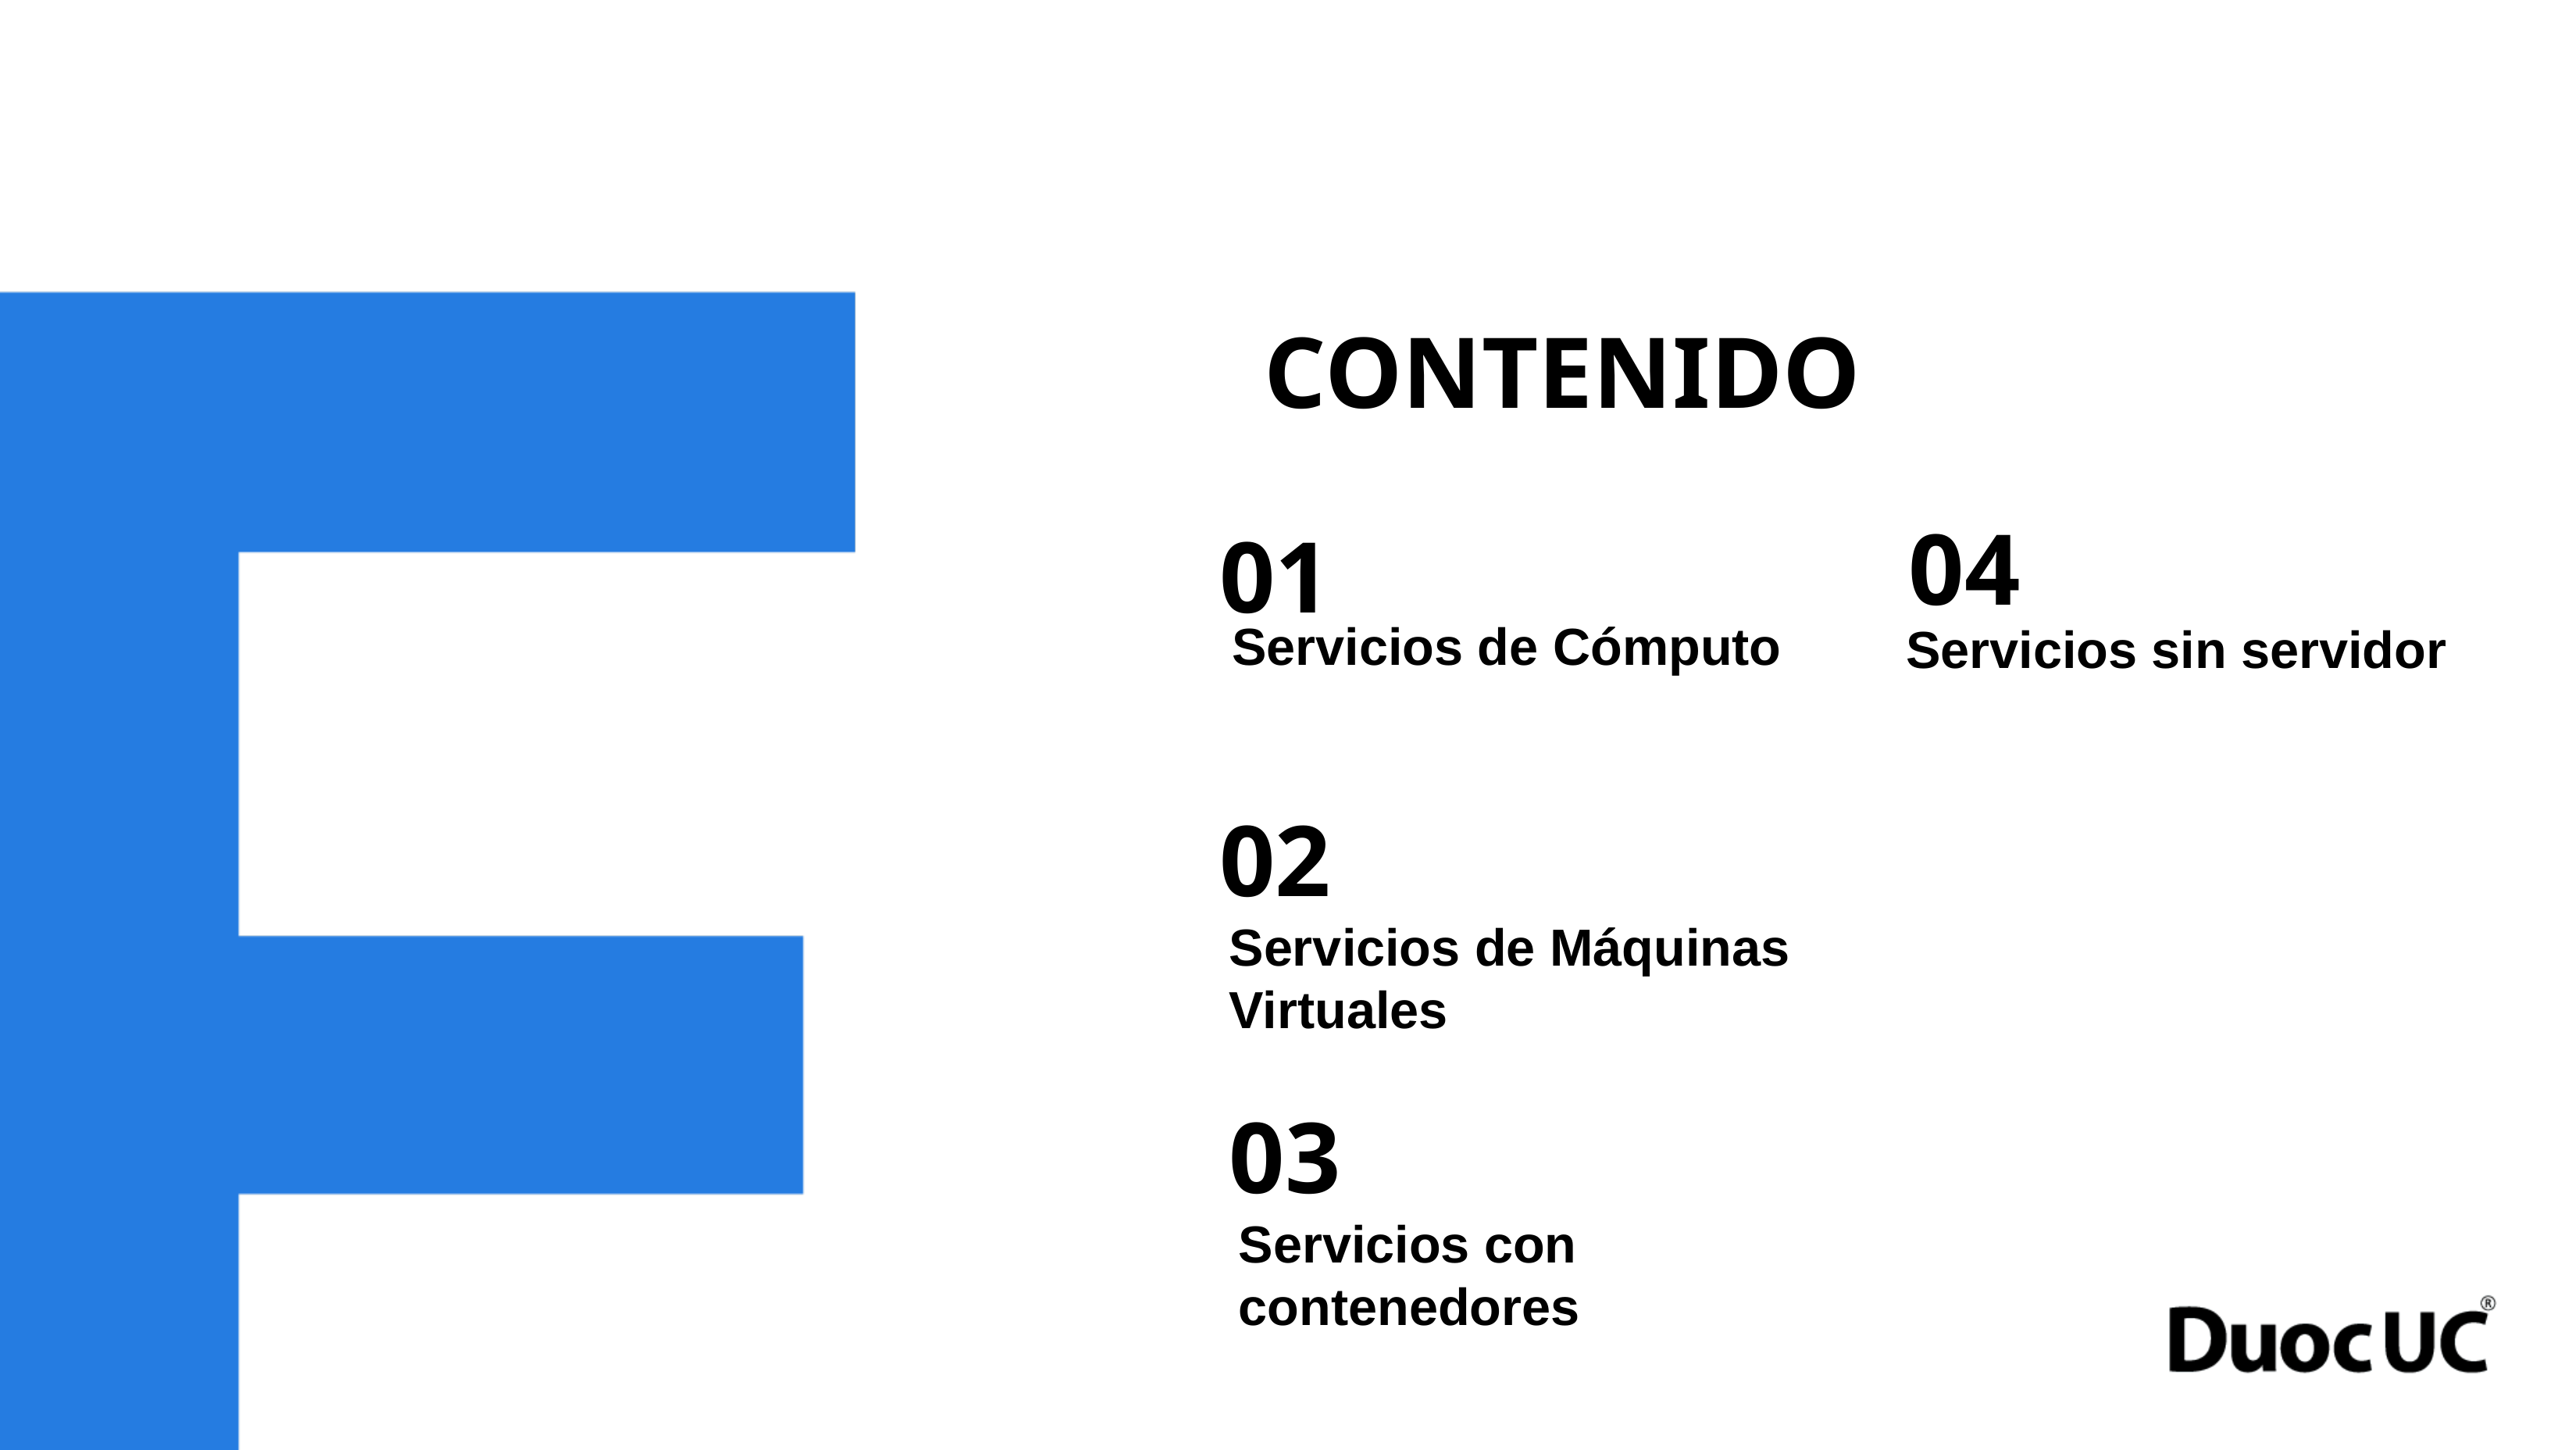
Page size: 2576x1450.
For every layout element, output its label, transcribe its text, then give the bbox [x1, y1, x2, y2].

text_box 04 [1908, 507, 2046, 616]
text_box Servicios con contenedores [1238, 1210, 1826, 1336]
text_box Servicios sin servidor [1906, 616, 2493, 680]
text_box 03 [1229, 1095, 1366, 1213]
text_box CONTENIDO [1253, 305, 1873, 434]
picture [0, 0, 2576, 1450]
text_box 02 [1219, 798, 1357, 916]
text_box Servicios de Cómputo [1232, 612, 1819, 676]
text_box 01 [1219, 515, 1357, 633]
text_box Servicios de Máquinas Virtuales [1229, 913, 1816, 1039]
